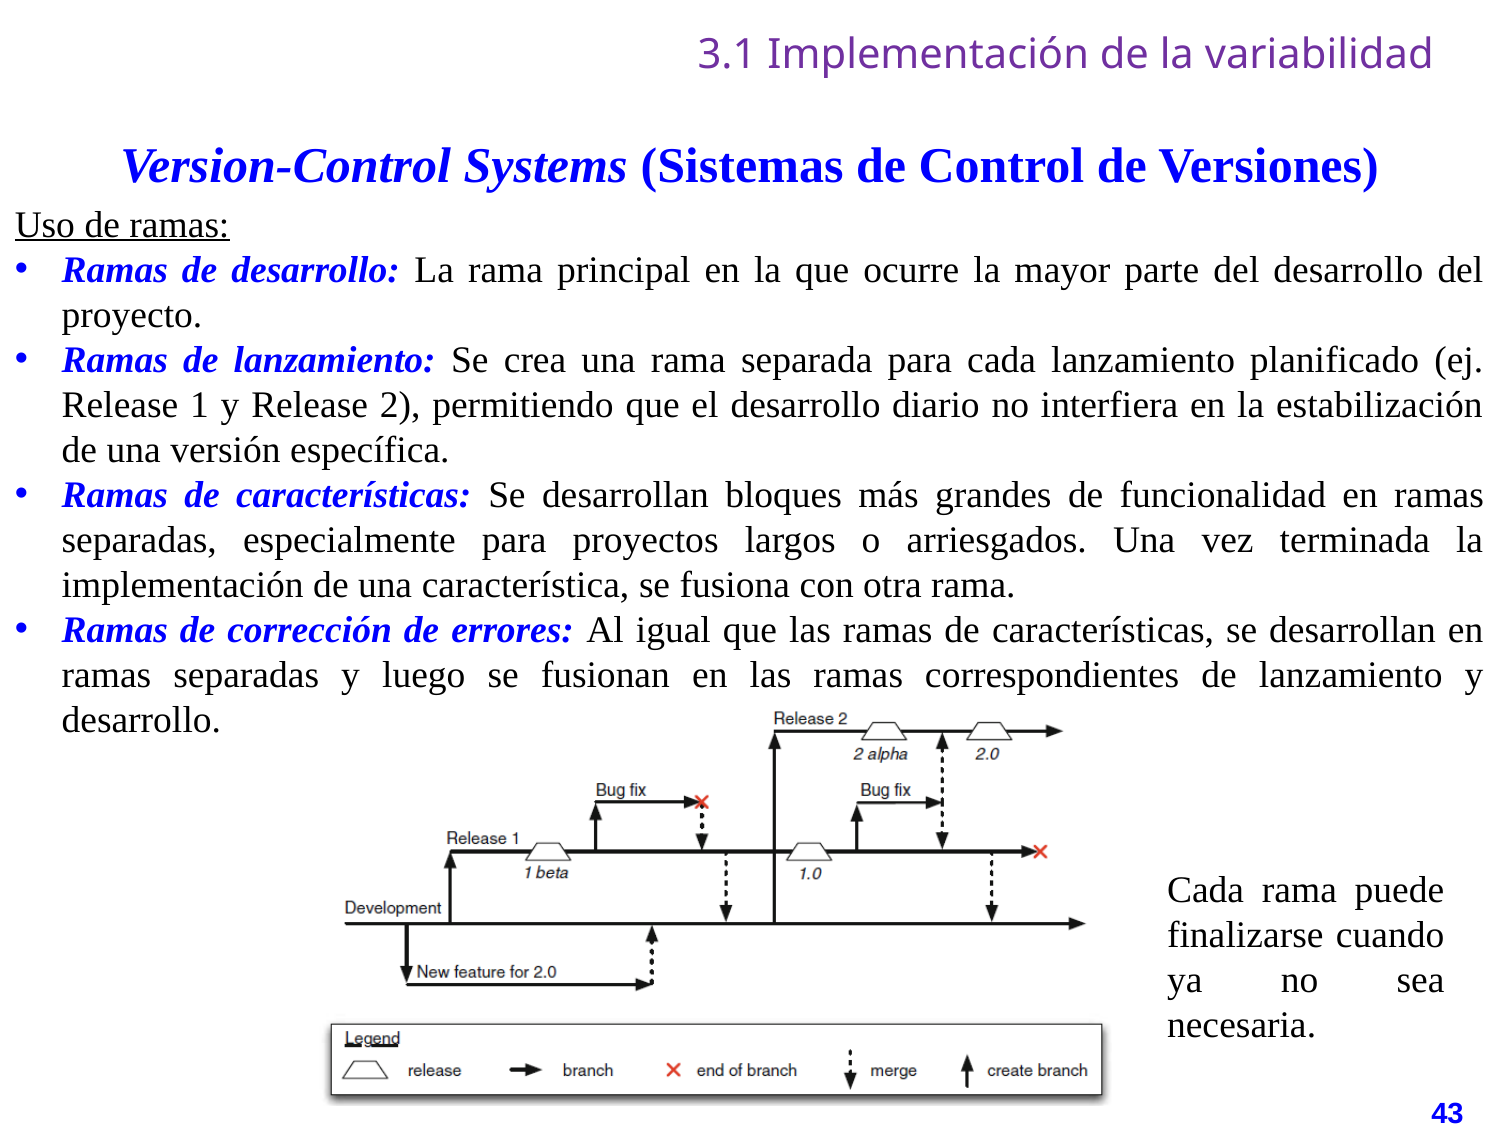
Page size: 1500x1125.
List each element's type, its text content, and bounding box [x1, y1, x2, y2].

picture [319, 703, 1112, 1107]
title 3.1 Implementación de la variabilidad [631, 19, 1500, 125]
text_box Version-Control Systems (Sistemas de Control de Versiones) [0, 125, 1500, 192]
text_box Uso de ramas: Ramas de desarrollo: La rama principal en la que ocurre la mayor parte del desarrollo del proyecto. Ramas de lanzamiento: Se crea una rama separada para cada lanzamiento planificado (ej. Release 1 y Release 2), permitiendo que el desarrollo diario no interfiera en la estabilización de una versión específica. Ramas de características: Se desarrollan bloques más grandes de funcionalidad en ramas separadas, especialmente para proyectos largos o arriesgados. Una vez terminada la implementación de una característica, se fusiona con otra rama. Ramas de corrección de errores: Al igual que las ramas de características, se desarrollan en ramas separadas y luego se fusionan en las ramas correspondientes de lanzamiento y desarrollo. [0, 192, 1500, 748]
text_box Cada rama puede finalizarse cuando ya no sea necesaria. [1152, 857, 1460, 1053]
